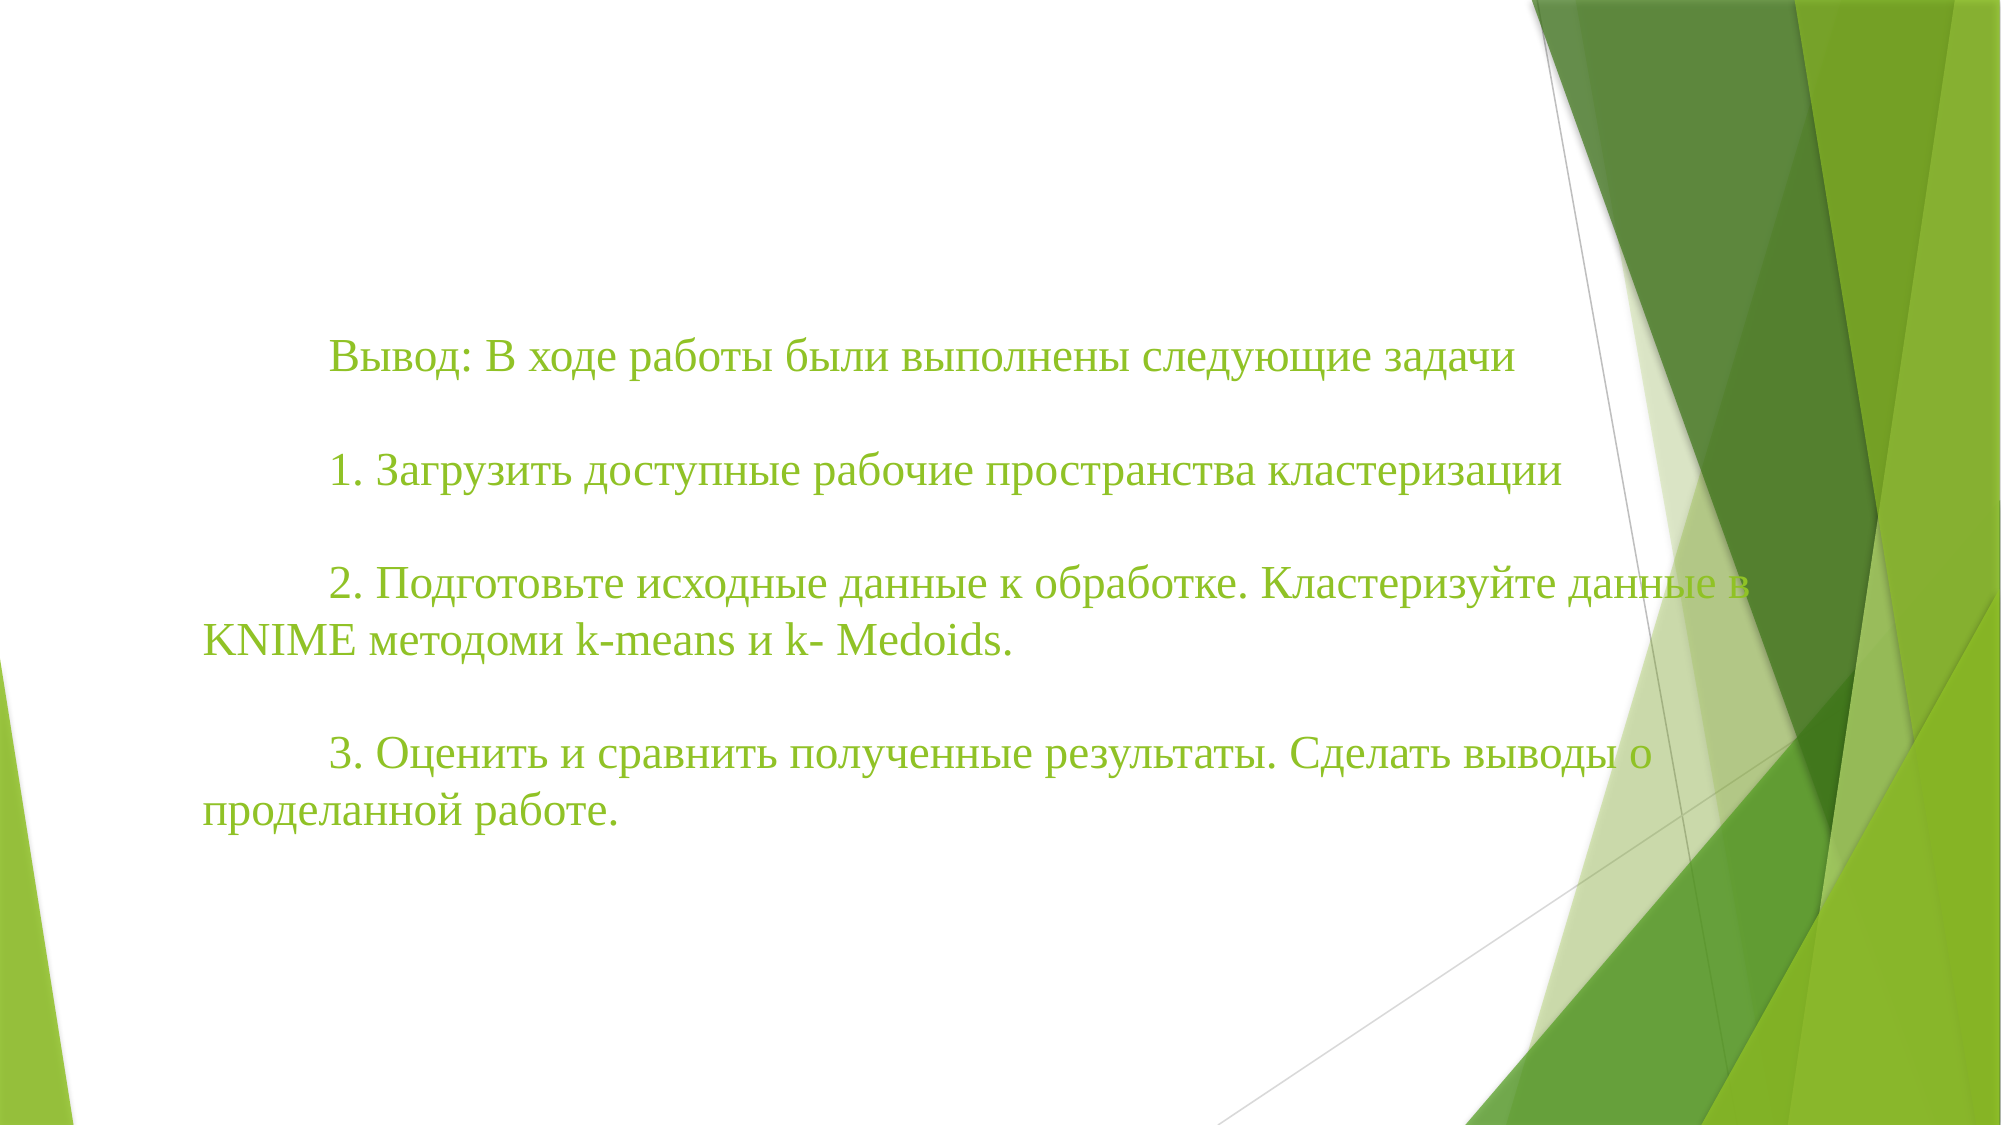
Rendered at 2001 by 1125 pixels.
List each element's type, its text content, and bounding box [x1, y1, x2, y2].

title Вывод: В ходе работы были выполнены следующие задачи 1. Загрузить доступные рабочие пространства кластеризации 2. Подготовьте исходные данные к обработке. Кластеризуйте данные в KNIME методоми k-means и k- Medoids. 3. Оценить и сравнить полученные результаты. Сделать выводы о проделанной работе. [187, 312, 1813, 927]
